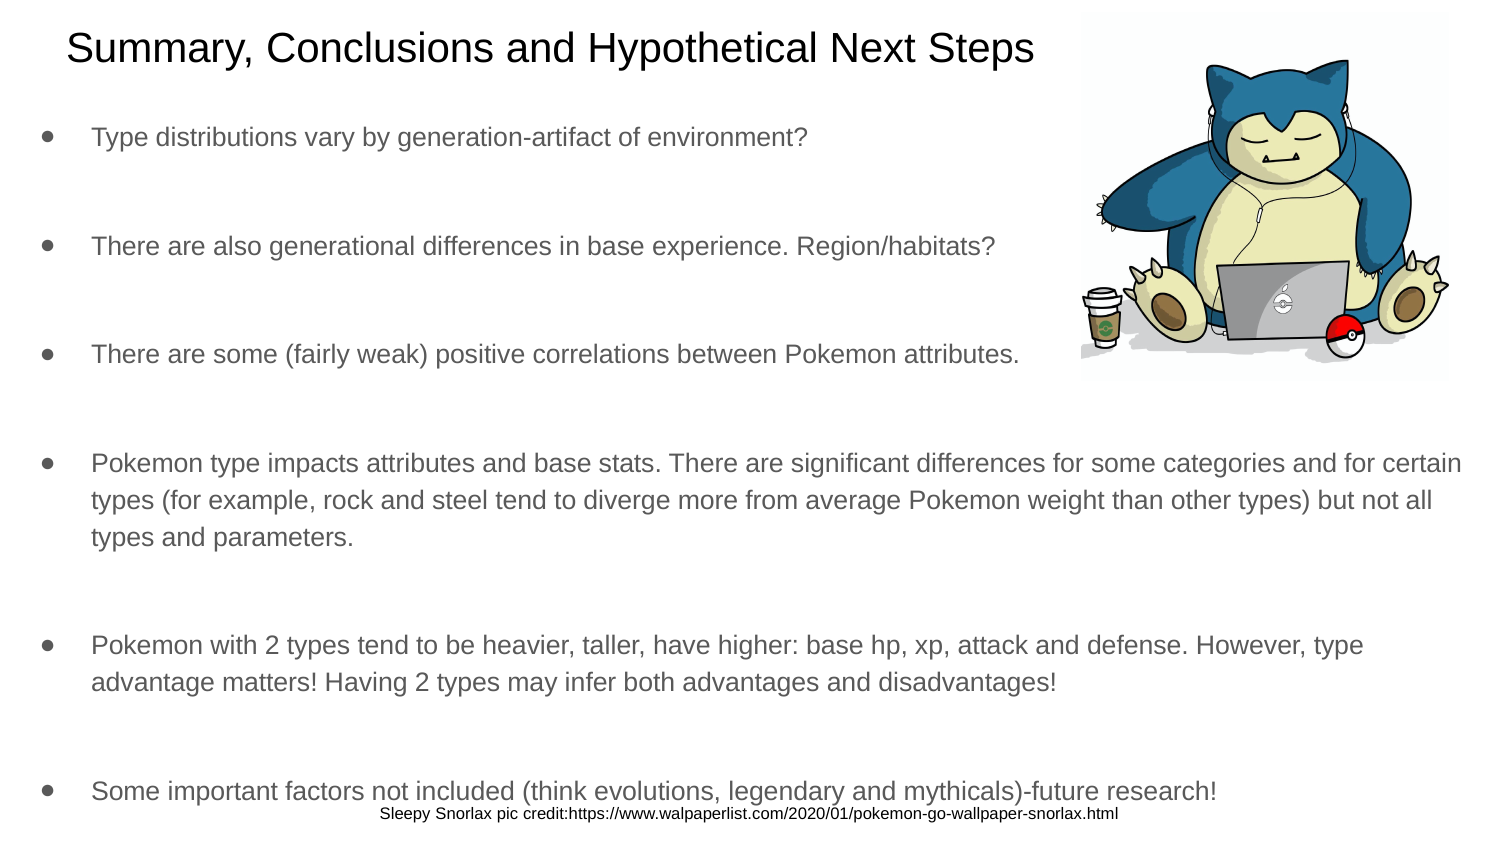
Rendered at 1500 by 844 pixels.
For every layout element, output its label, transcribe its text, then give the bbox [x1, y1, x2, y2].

list Type distributions vary by generation-artifact of environment? There are also generational differences in base experience. Region/habitats? There are some (fairly weak) positive correlations between Pokemon attributes. Pokemon type impacts attributes and base stats. There are significant differences for some categories and for certain types (for example, rock and steel tend to diverge more from average Pokemon weight than other types) but not all types and parameters. Pokemon with 2 types tend to be heavier, taller, have higher: base hp, xp, attack and defense. However, type advantage matters! Having 2 types may infer both advantages and disadvantages! Some important factors not included (think evolutions, legendary and mythicals)-future research! [0, 99, 1480, 823]
picture [1080, 12, 1450, 381]
title Summary, Conclusions and Hypothetical Next Steps [51, 6, 1449, 99]
text_box Sleepy Snorlax pic credit:https://www.walpaperlist.com/2020/01/pokemon-go-wallpaper-snorlax.html [9, 793, 1490, 834]
